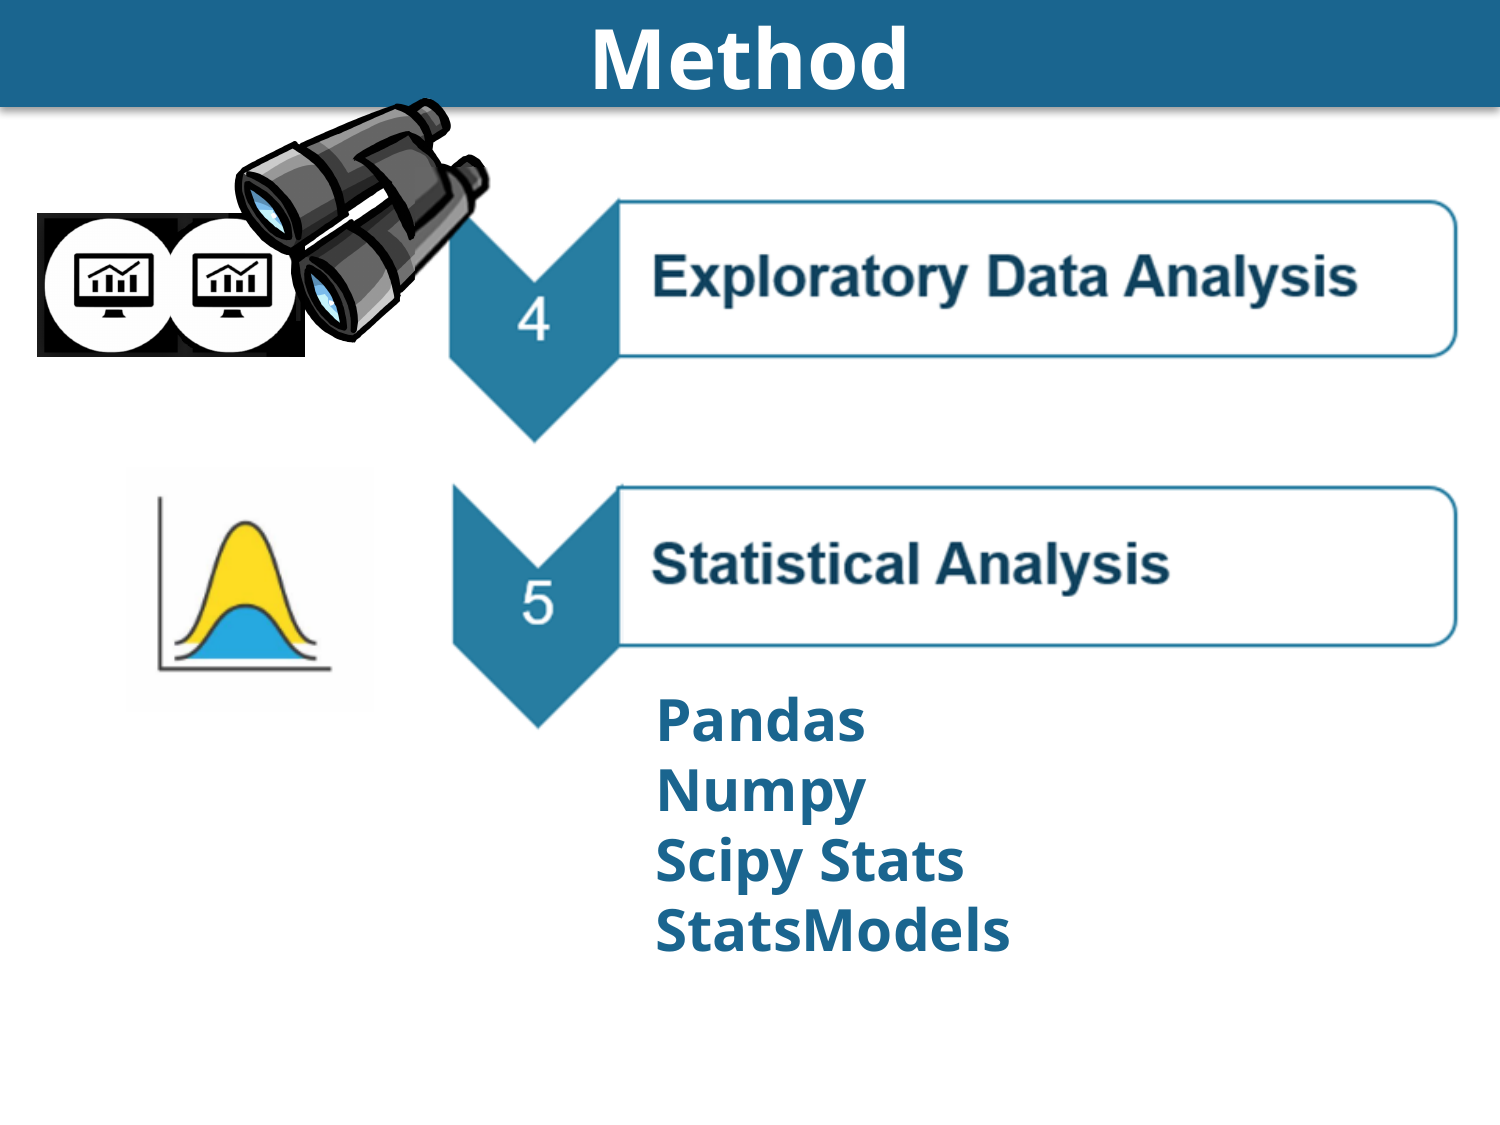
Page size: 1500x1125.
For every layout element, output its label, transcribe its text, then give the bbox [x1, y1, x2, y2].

picture [126, 467, 375, 712]
list Pandas Numpy Scipy Stats StatsModels [640, 764, 1061, 1006]
picture [36, 64, 1484, 756]
title Method [75, 25, 1425, 88]
